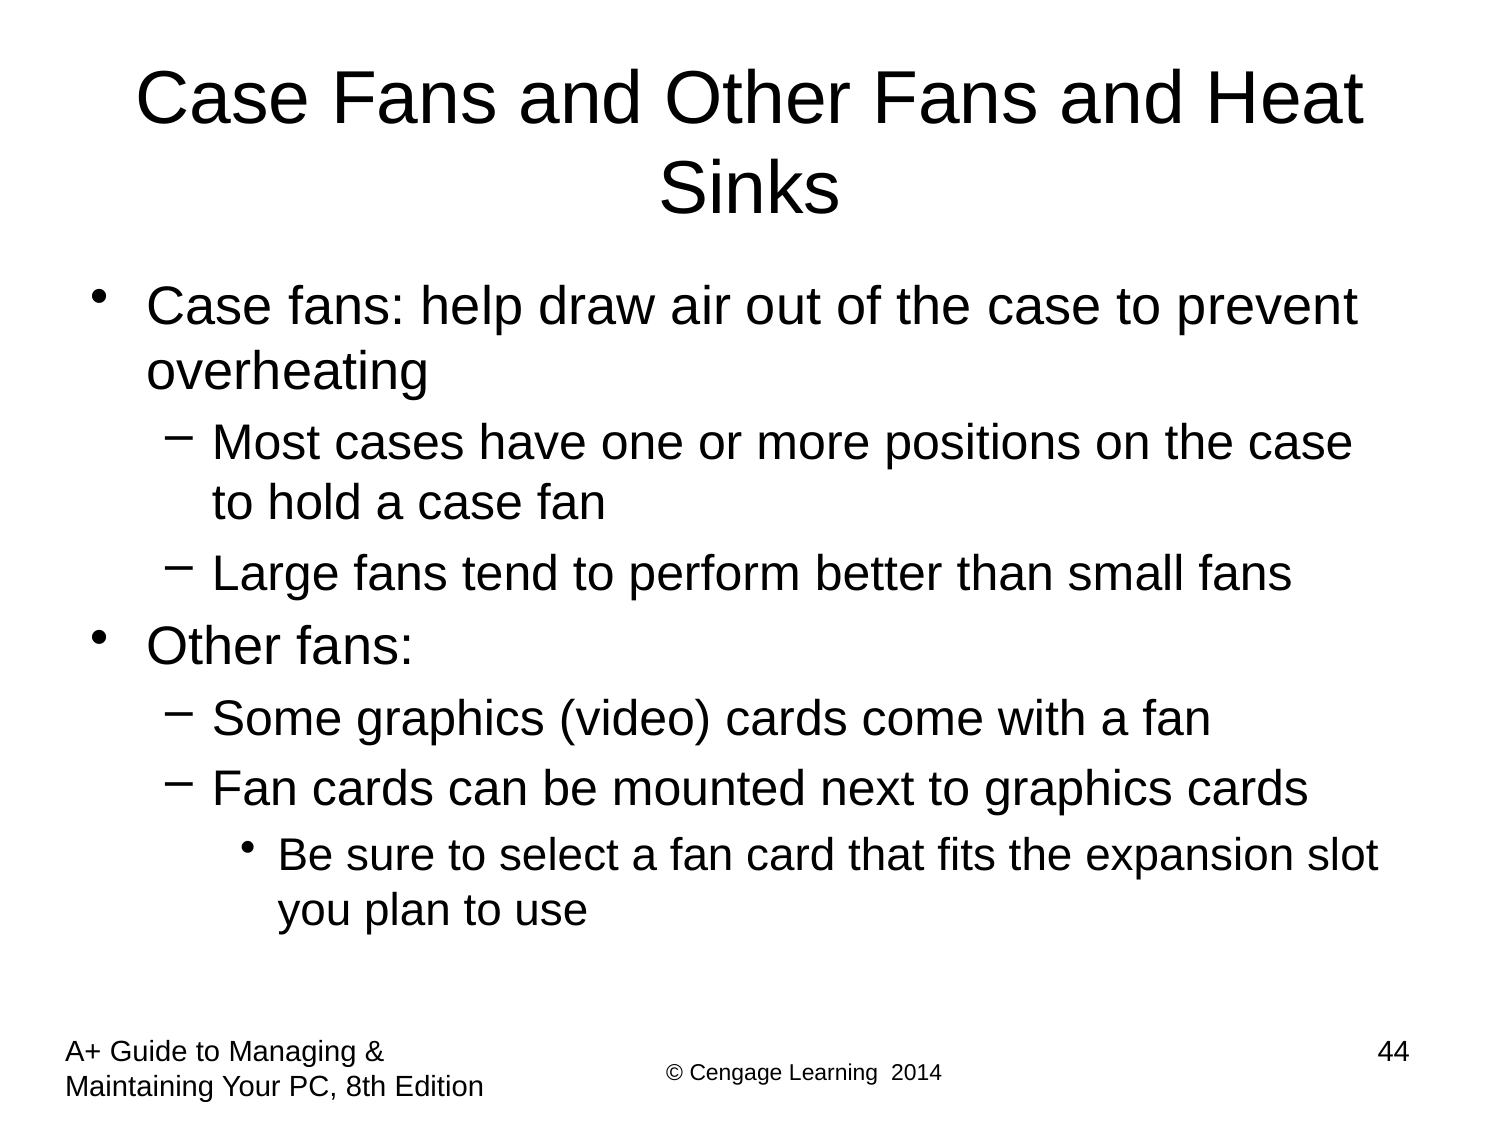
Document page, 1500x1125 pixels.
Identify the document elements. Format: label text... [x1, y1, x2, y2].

footer A+ Guide to Managing & Maintaining Your PC, 8th Edition [49, 1024, 551, 1104]
list Case fans: help draw air out of the case to prevent overheating Most cases have one or more positions on the case to hold a case fan Large fans tend to perform better than small fans Other fans: Some graphics (video) cards come with a fan Fan cards can be mounted next to graphics cards Be sure to select a fan card that fits the expansion slot you plan to use [75, 262, 1425, 1005]
title Case Fans and Other Fans and Heat Sinks [75, 45, 1425, 233]
slide_number 44 [1074, 1024, 1426, 1103]
